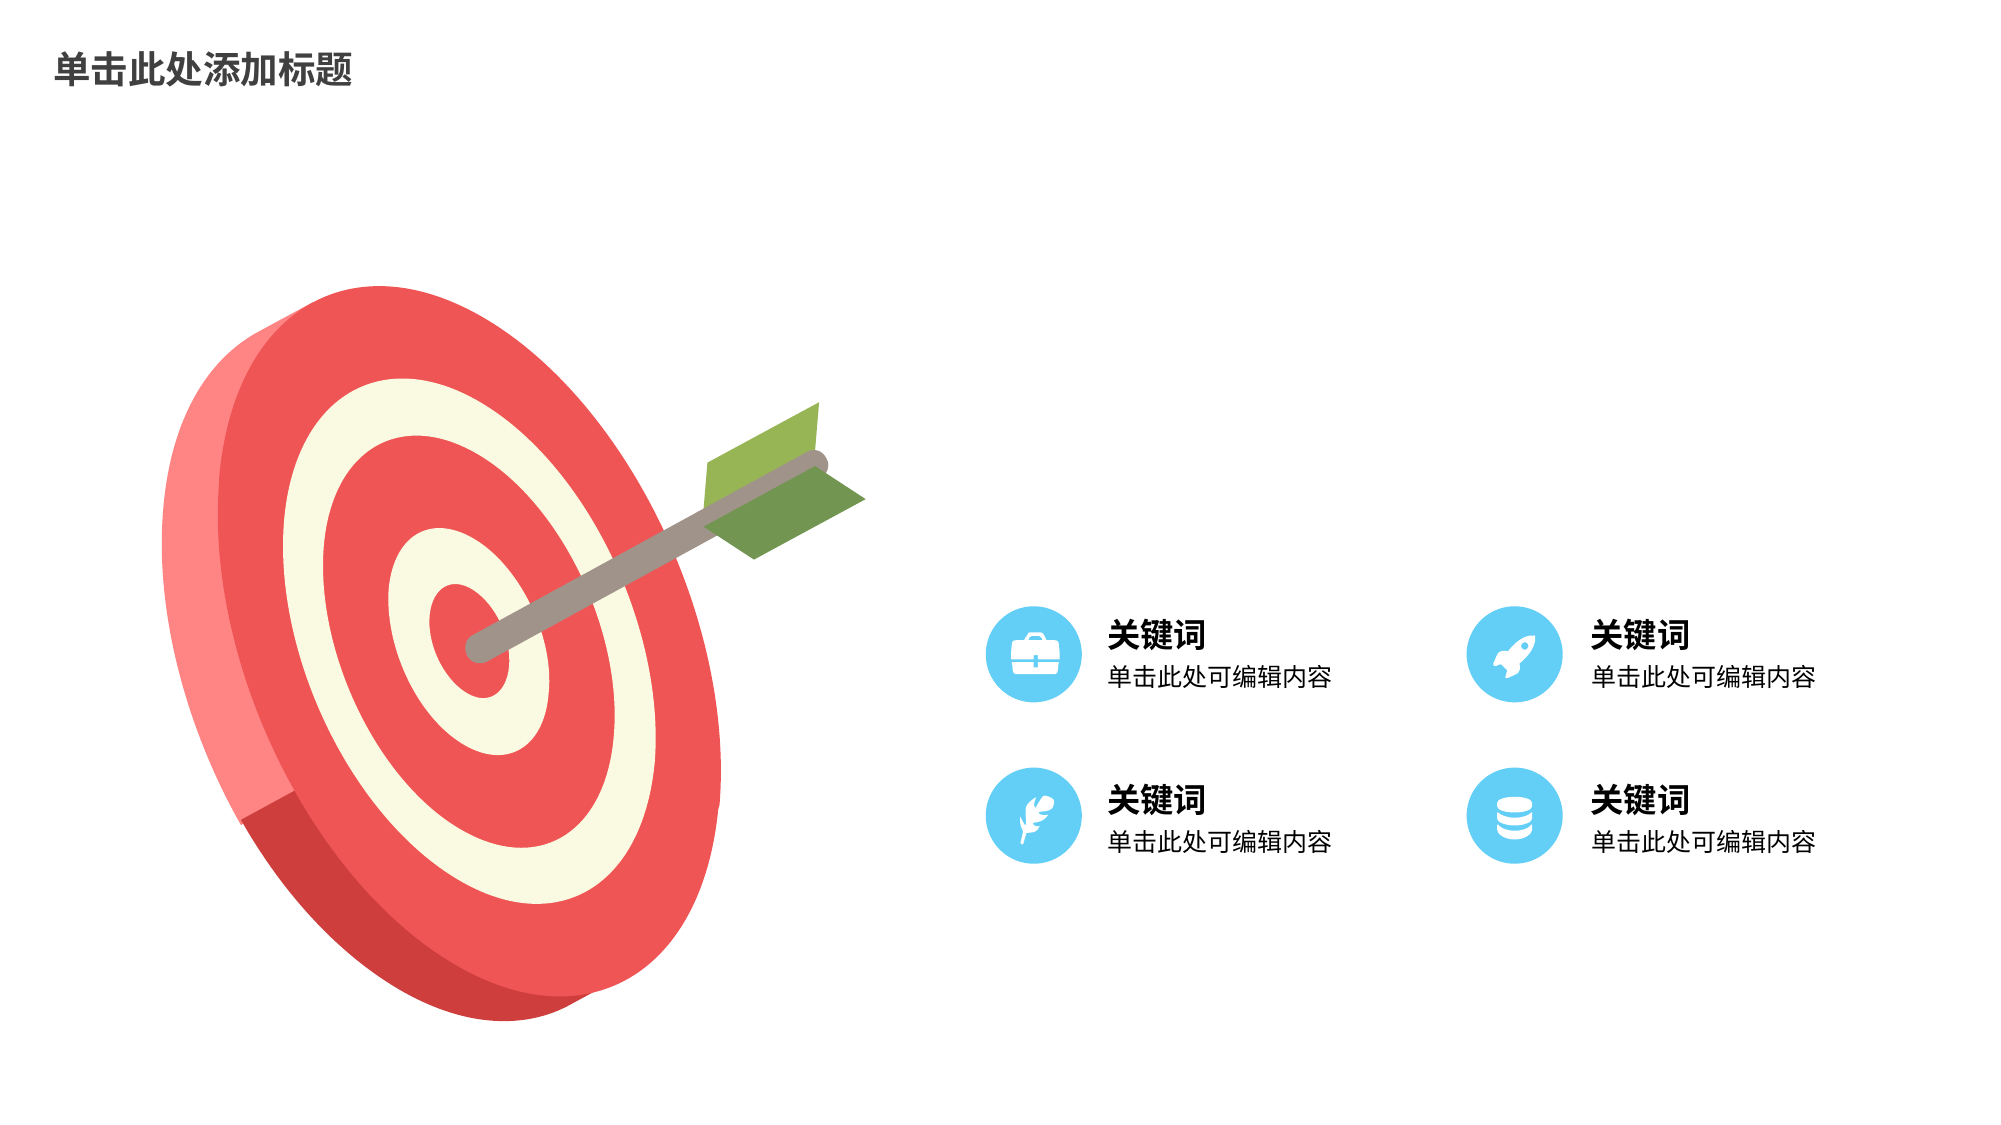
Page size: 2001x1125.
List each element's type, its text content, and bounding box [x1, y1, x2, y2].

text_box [985, 767, 1082, 864]
text_box 单击此处可编辑内容 [1107, 826, 1391, 857]
text_box 关键词 [1107, 614, 1248, 655]
text_box 单击此处添加标题 [38, 38, 400, 99]
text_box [539, 371, 845, 742]
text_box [985, 606, 1082, 703]
text_box 单击此处可编辑内容 [1107, 661, 1391, 692]
text_box 单击此处可编辑内容 [1591, 661, 1875, 692]
text_box 关键词 [1590, 779, 1731, 820]
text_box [1466, 767, 1563, 864]
text_box 单击此处可编辑内容 [1591, 826, 1875, 857]
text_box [88, 343, 849, 1015]
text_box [1466, 606, 1563, 703]
text_box 关键词 [1590, 614, 1731, 655]
text_box 关键词 [1107, 779, 1248, 820]
